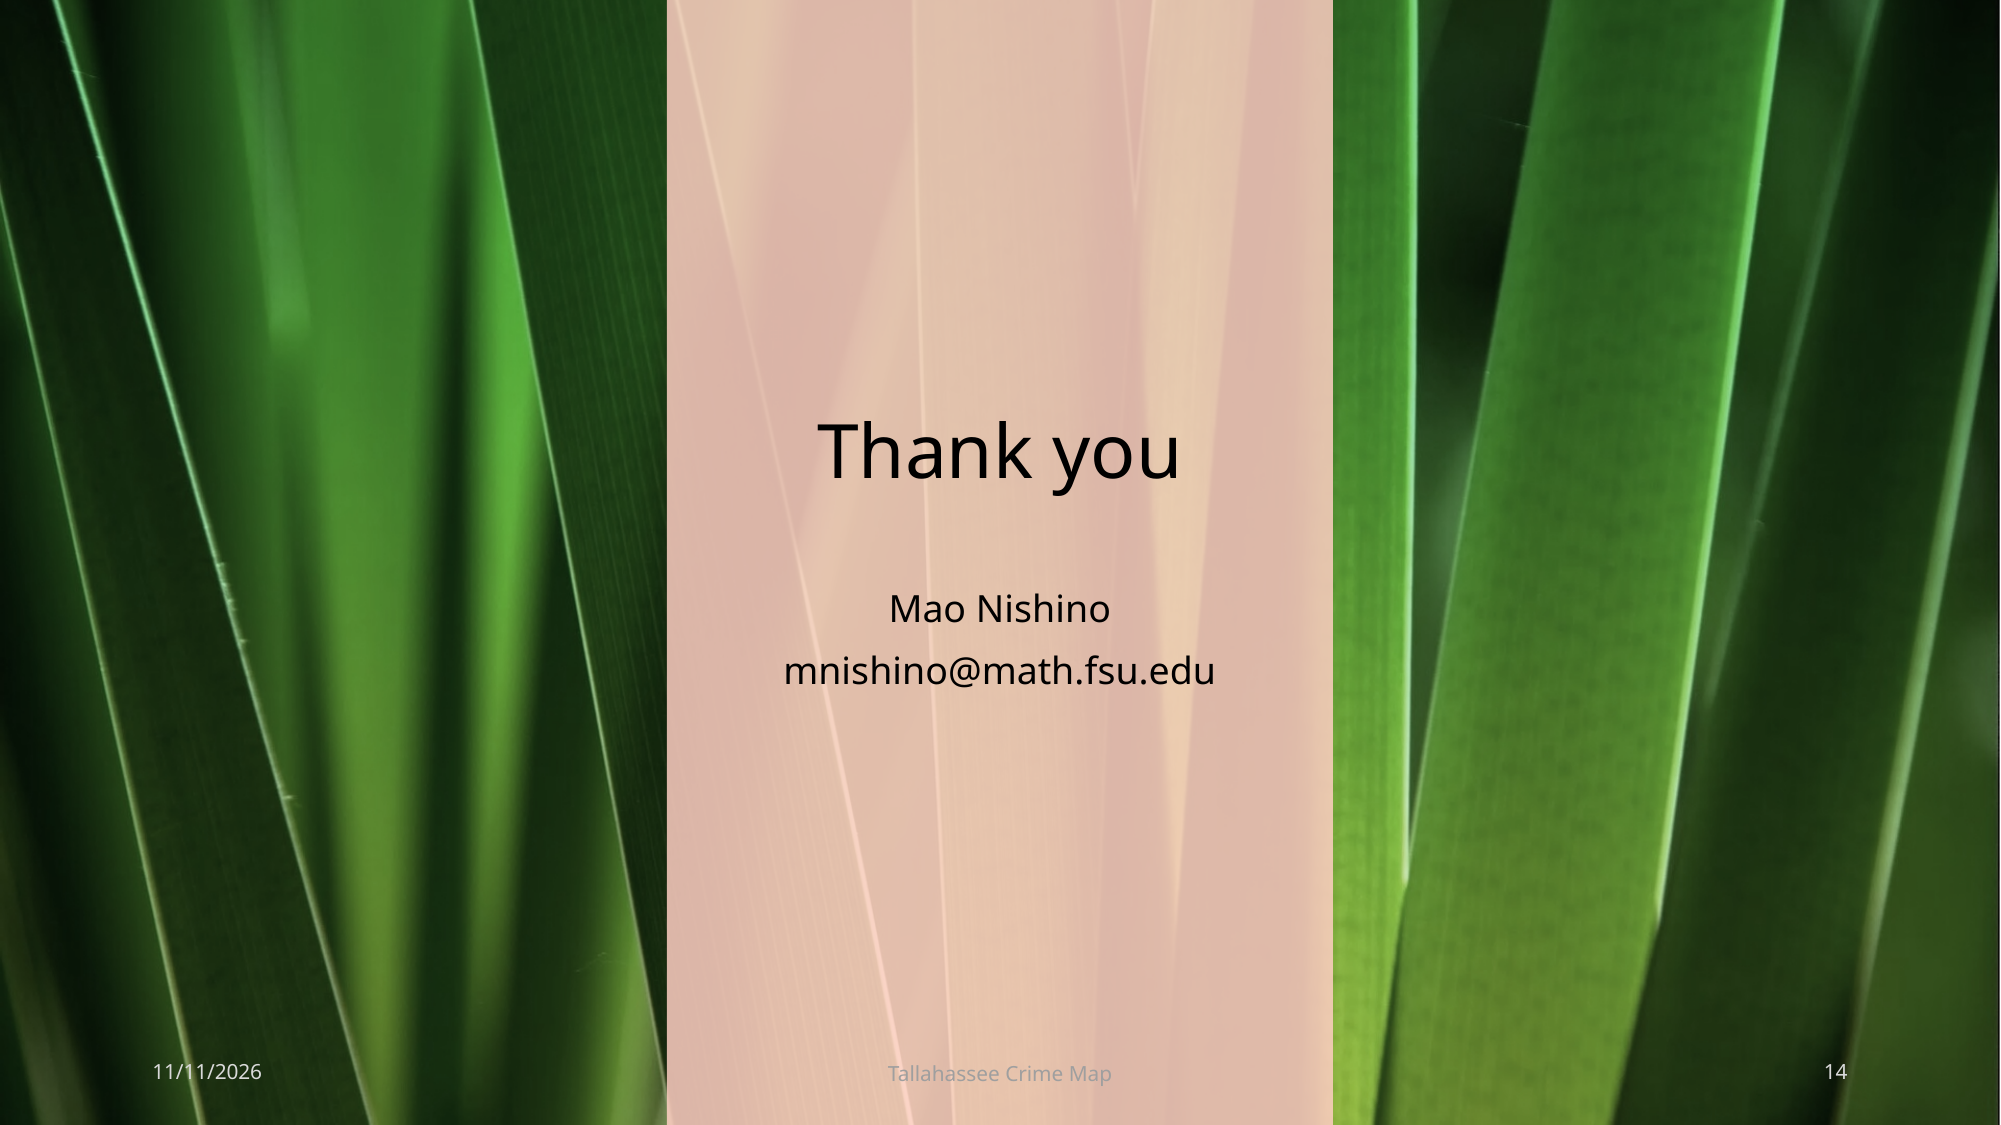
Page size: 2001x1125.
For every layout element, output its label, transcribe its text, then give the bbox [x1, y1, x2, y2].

title Thank you [703, 401, 1297, 507]
picture [0, 0, 666, 1125]
footer Tallahassee Crime Map [662, 1042, 1338, 1103]
list Mao Nishino mnishino@math.fsu.edu [726, 582, 1274, 1018]
slide_number 14 [1412, 1042, 1863, 1103]
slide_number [137, 1042, 588, 1103]
picture [1333, 0, 2000, 1125]
